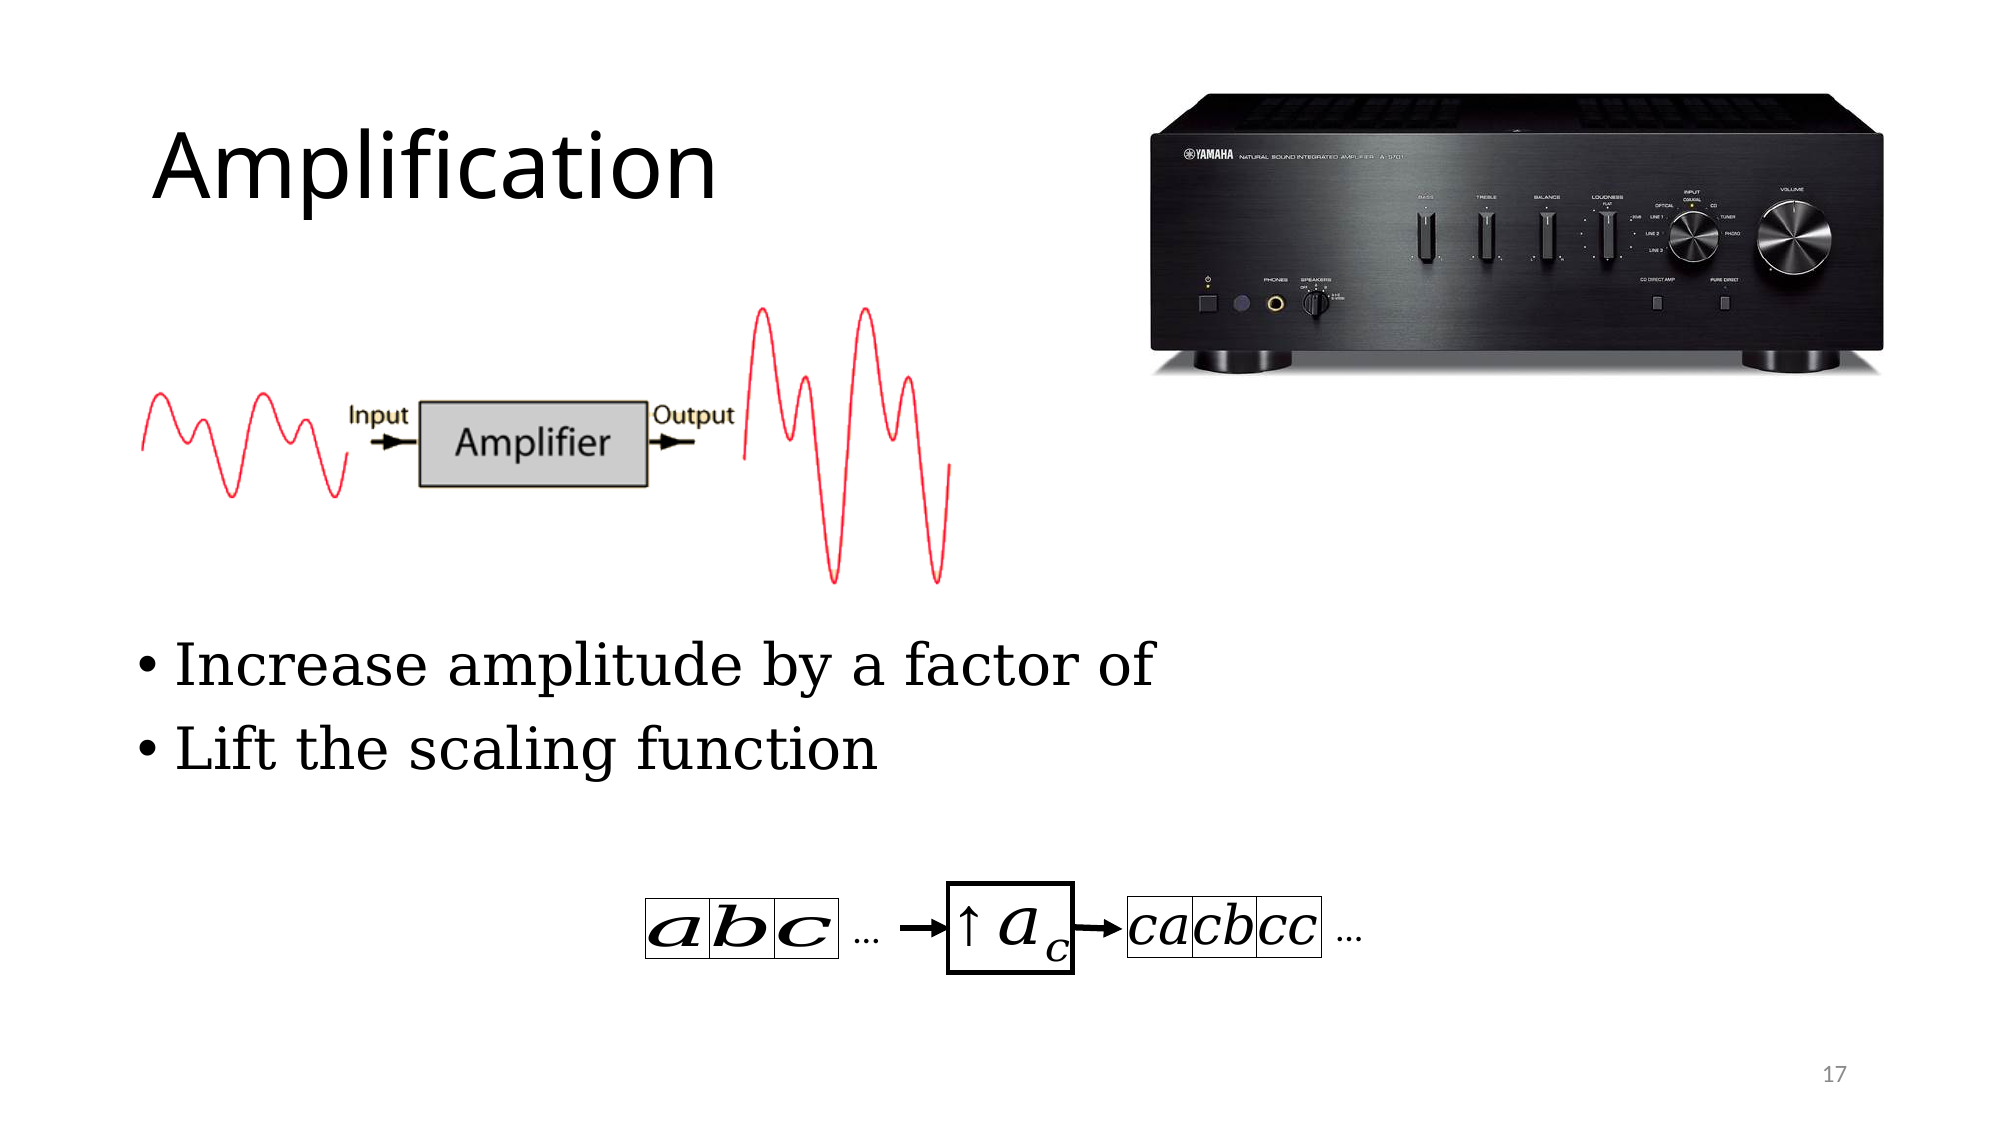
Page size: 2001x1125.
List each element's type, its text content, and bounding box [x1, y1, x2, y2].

slide_number 17 [1798, 1042, 1863, 1103]
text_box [1127, 896, 1387, 958]
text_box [645, 898, 904, 959]
picture [1149, 10, 1884, 458]
title Amplification [137, 59, 1149, 278]
picture [82, 262, 1022, 635]
